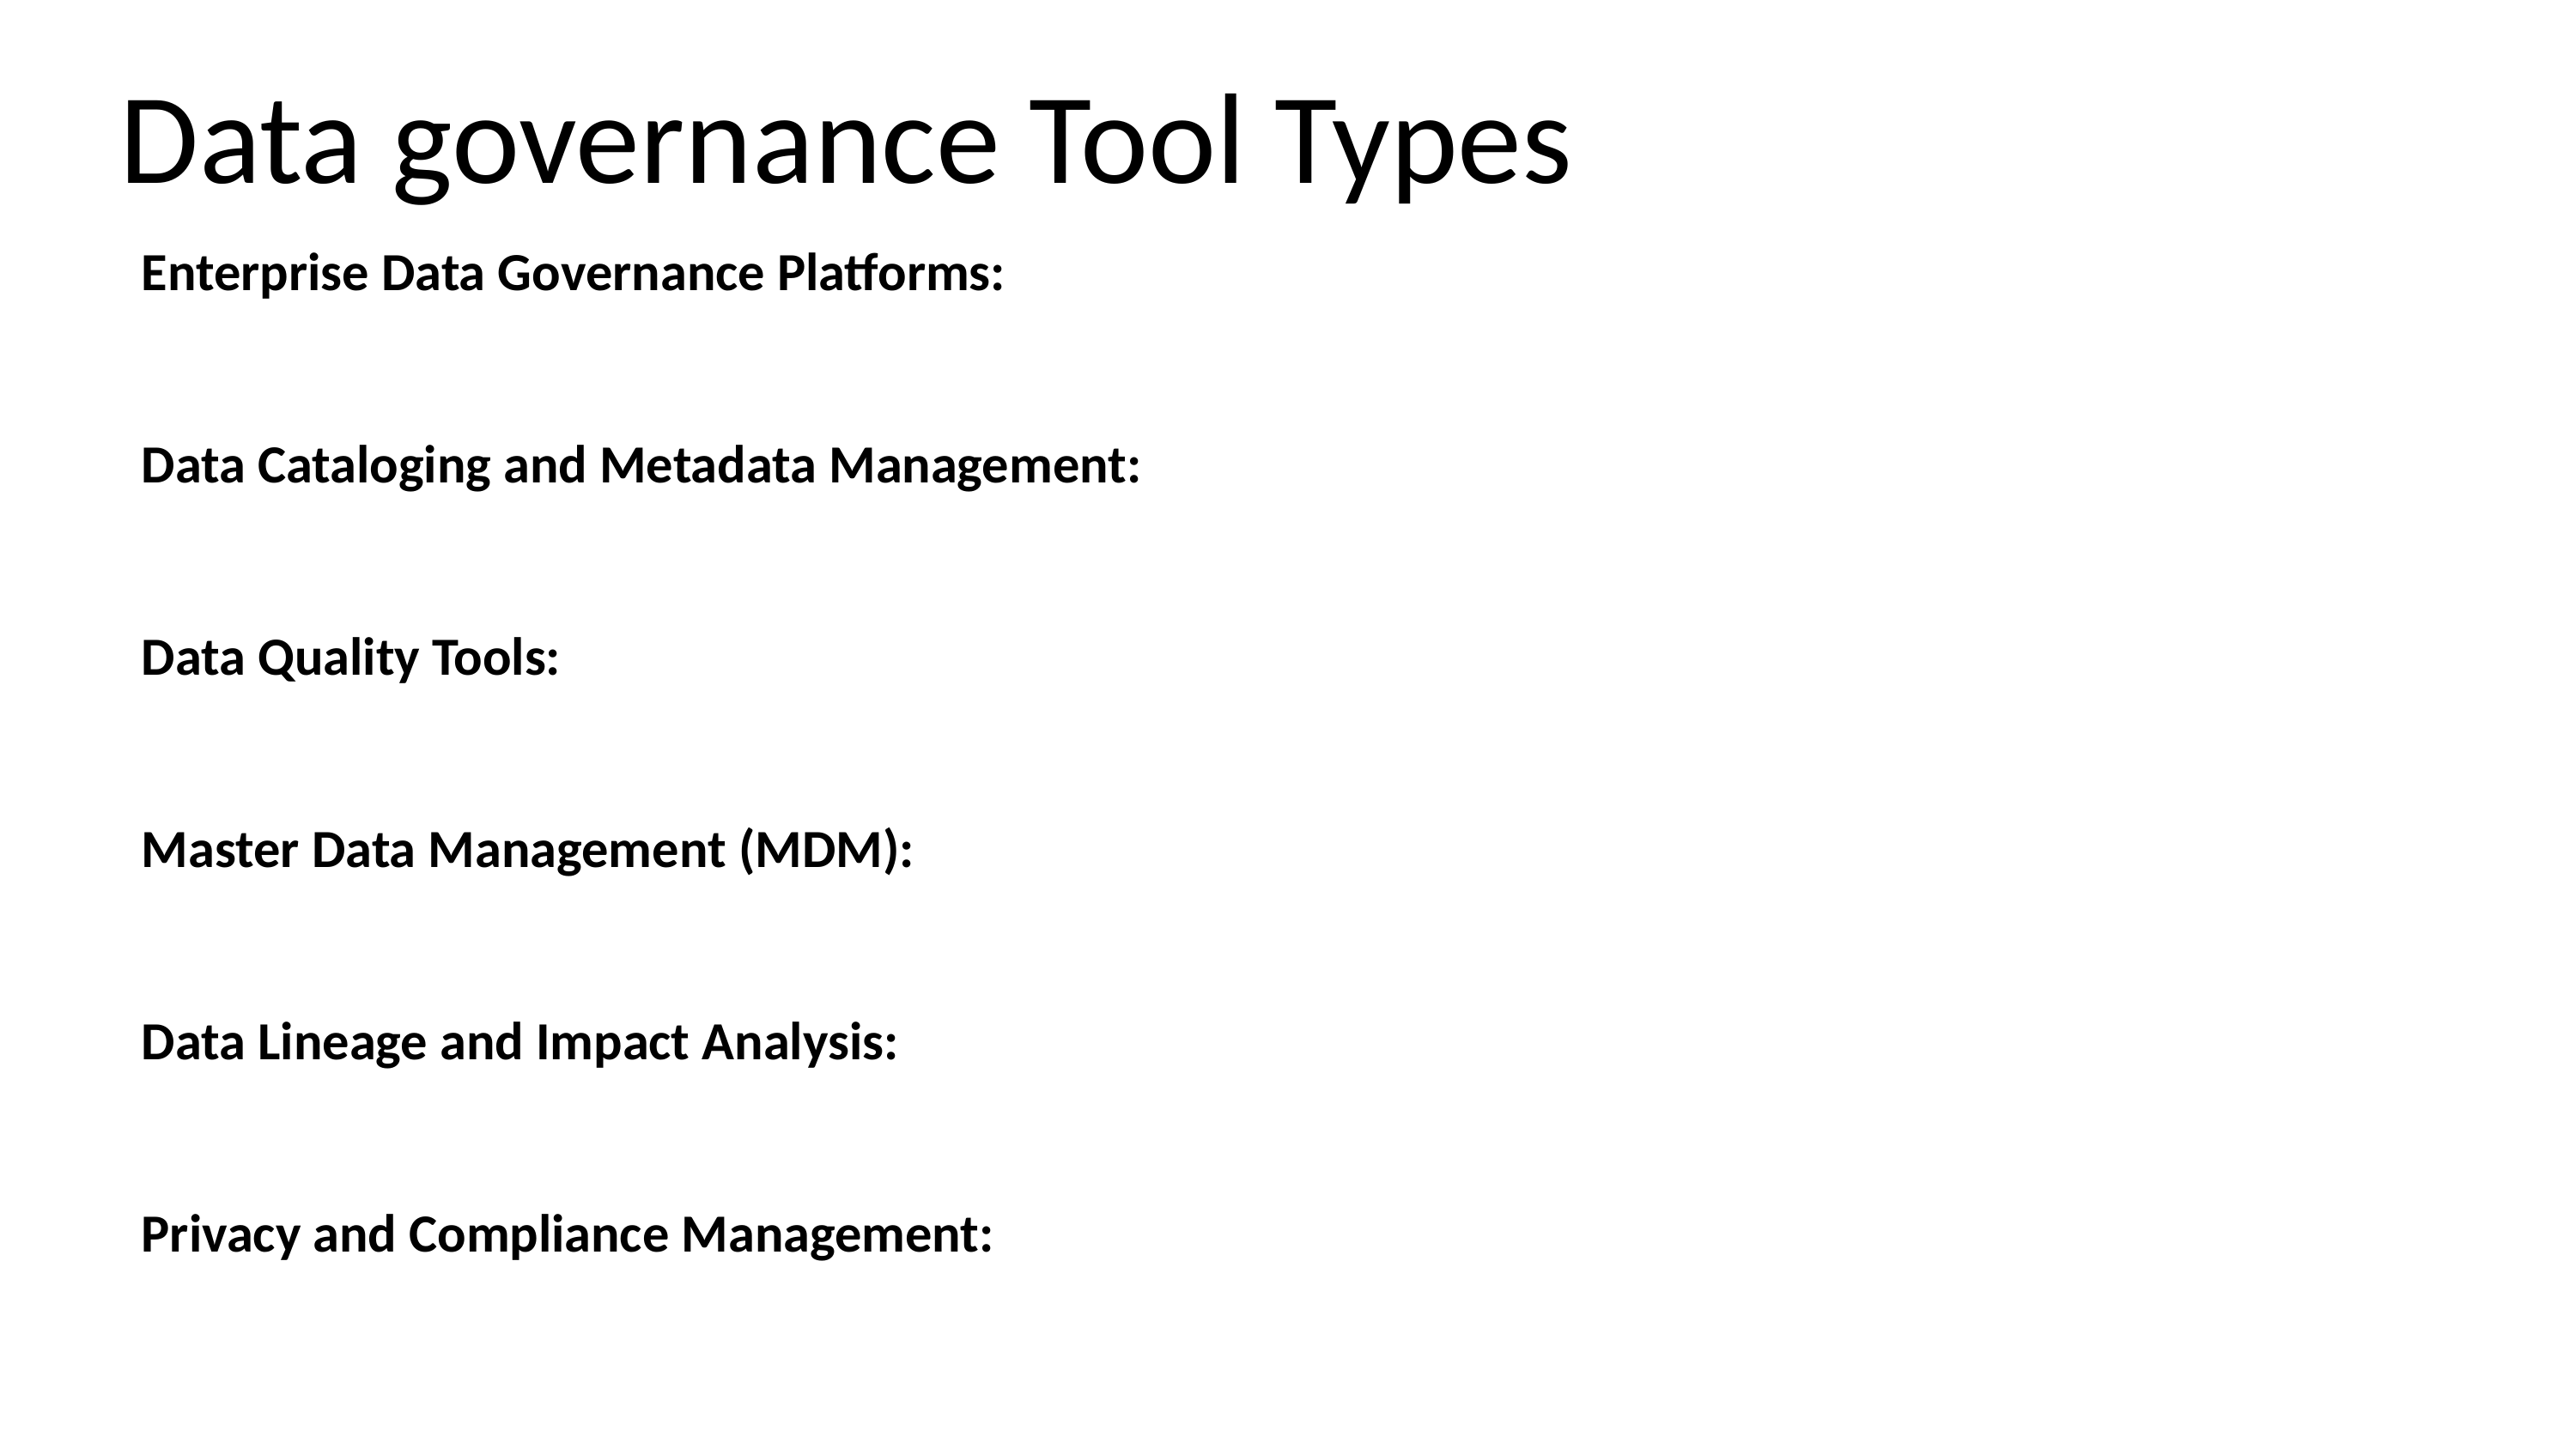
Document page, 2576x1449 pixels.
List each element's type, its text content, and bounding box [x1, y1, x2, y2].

text_box Data Lineage and Impact Analysis: [128, 999, 1417, 1077]
text_box Master Data Management (MDM): [128, 807, 1417, 885]
text_box Data Cataloging and Metadata Management: [128, 422, 1417, 500]
text_box Data Quality Tools: [128, 615, 1417, 693]
text_box Data governance Tool Types [106, 48, 2158, 215]
text_box Enterprise Data Governance Platforms: [128, 230, 1417, 308]
text_box Privacy and Compliance Management: [128, 1191, 1417, 1270]
